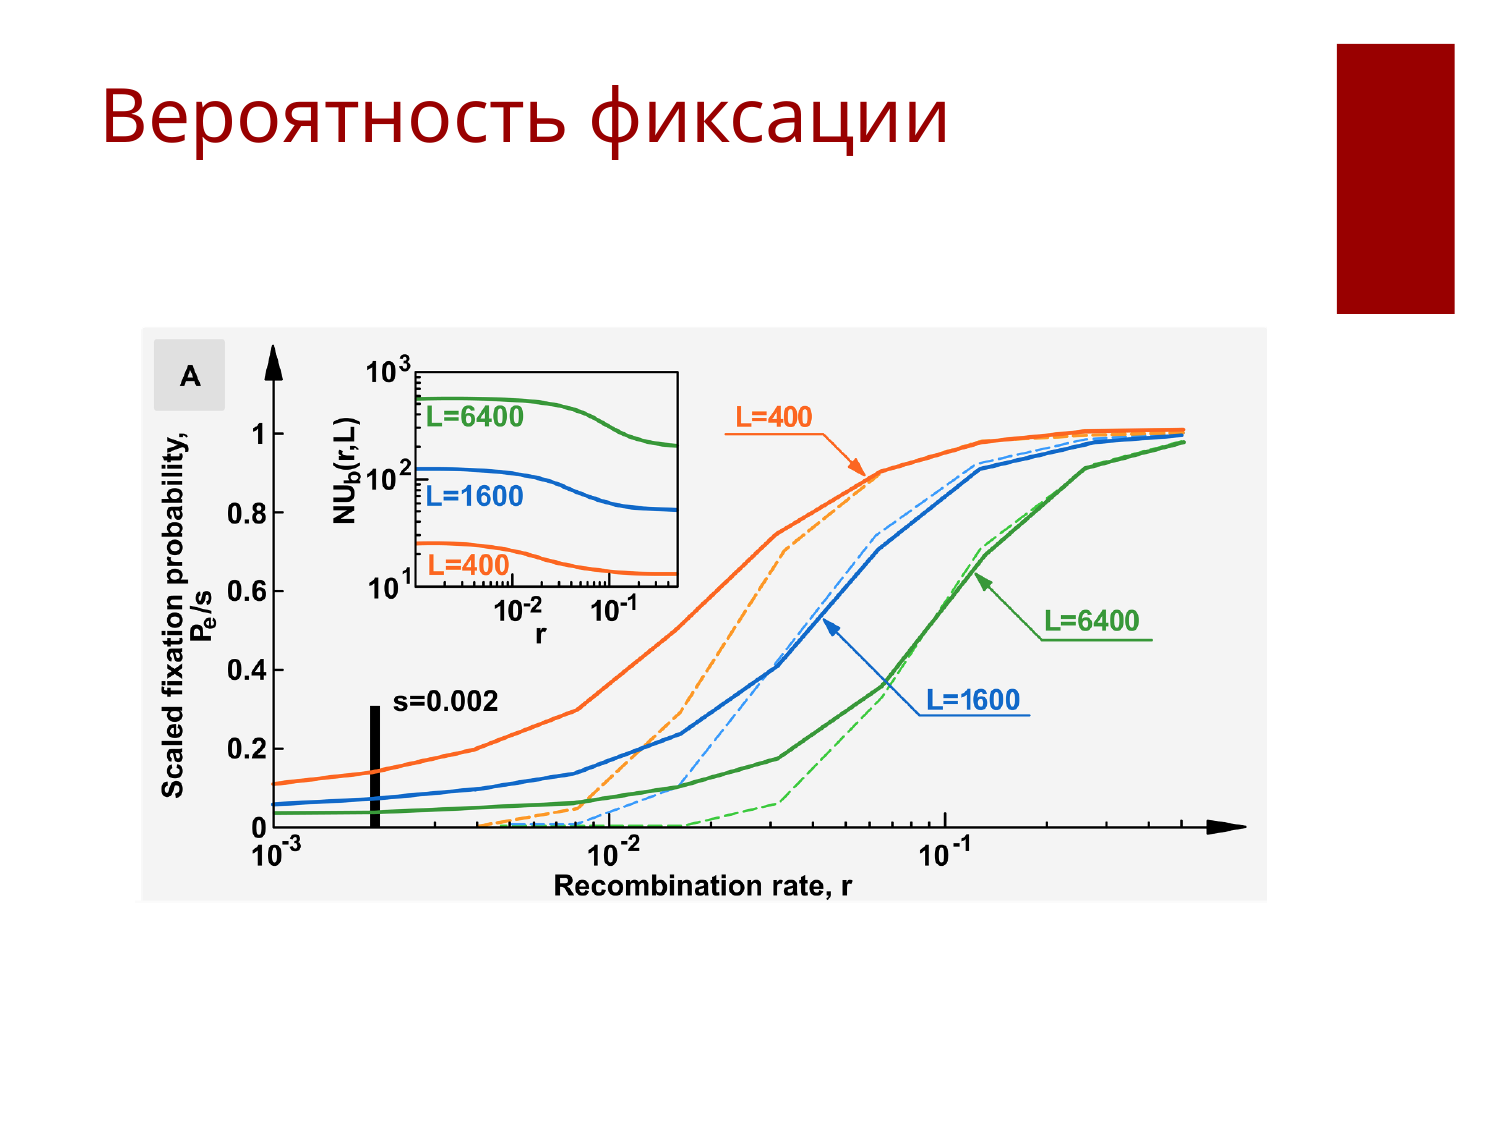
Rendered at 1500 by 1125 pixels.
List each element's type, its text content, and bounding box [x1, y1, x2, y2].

picture [135, 324, 1268, 904]
title Вероятность фиксации [84, 0, 1153, 165]
